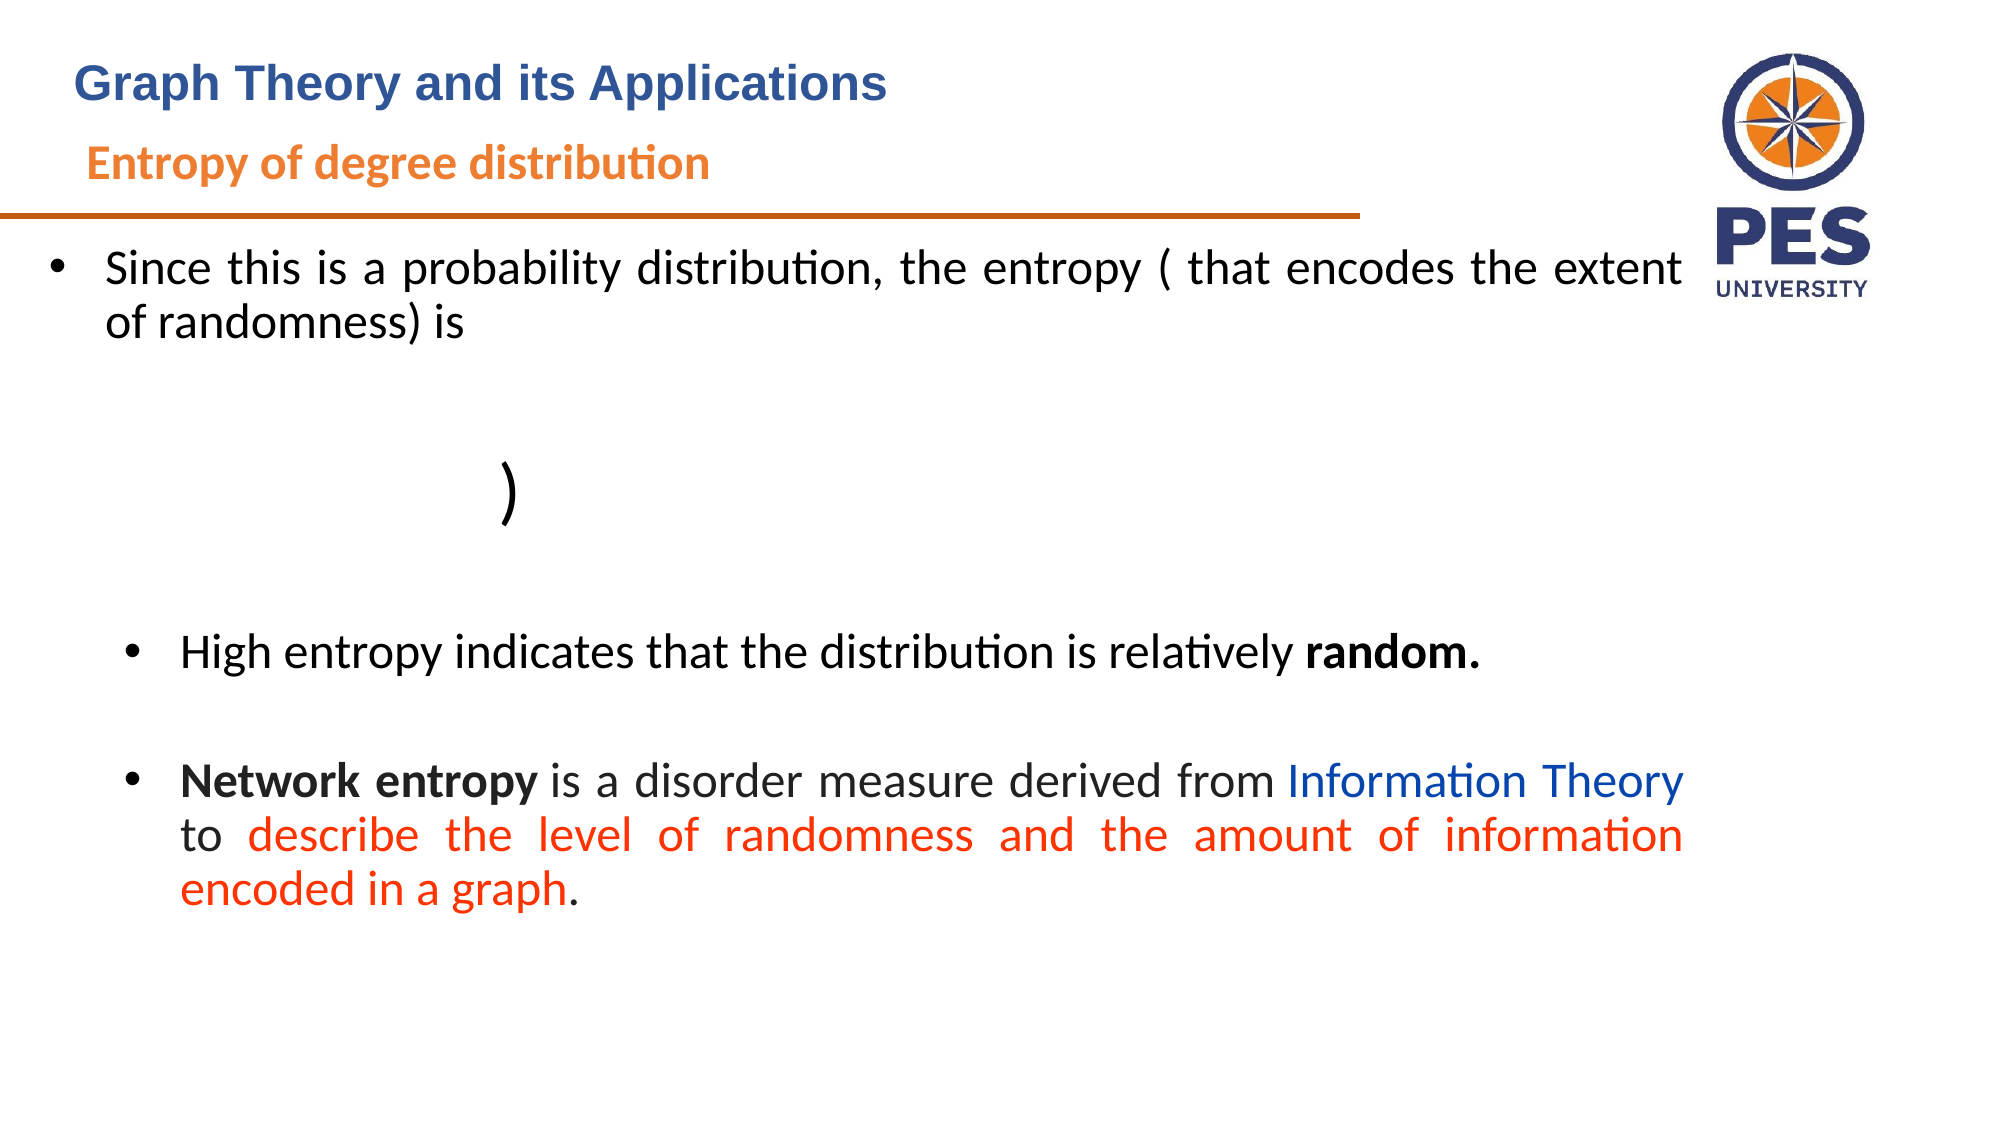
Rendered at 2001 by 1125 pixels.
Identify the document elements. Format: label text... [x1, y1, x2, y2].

text_box [1713, 47, 1876, 305]
text_box Entropy of degree distribution [71, 122, 1384, 198]
text_box Graph Theory and its Applications [58, 42, 1289, 118]
